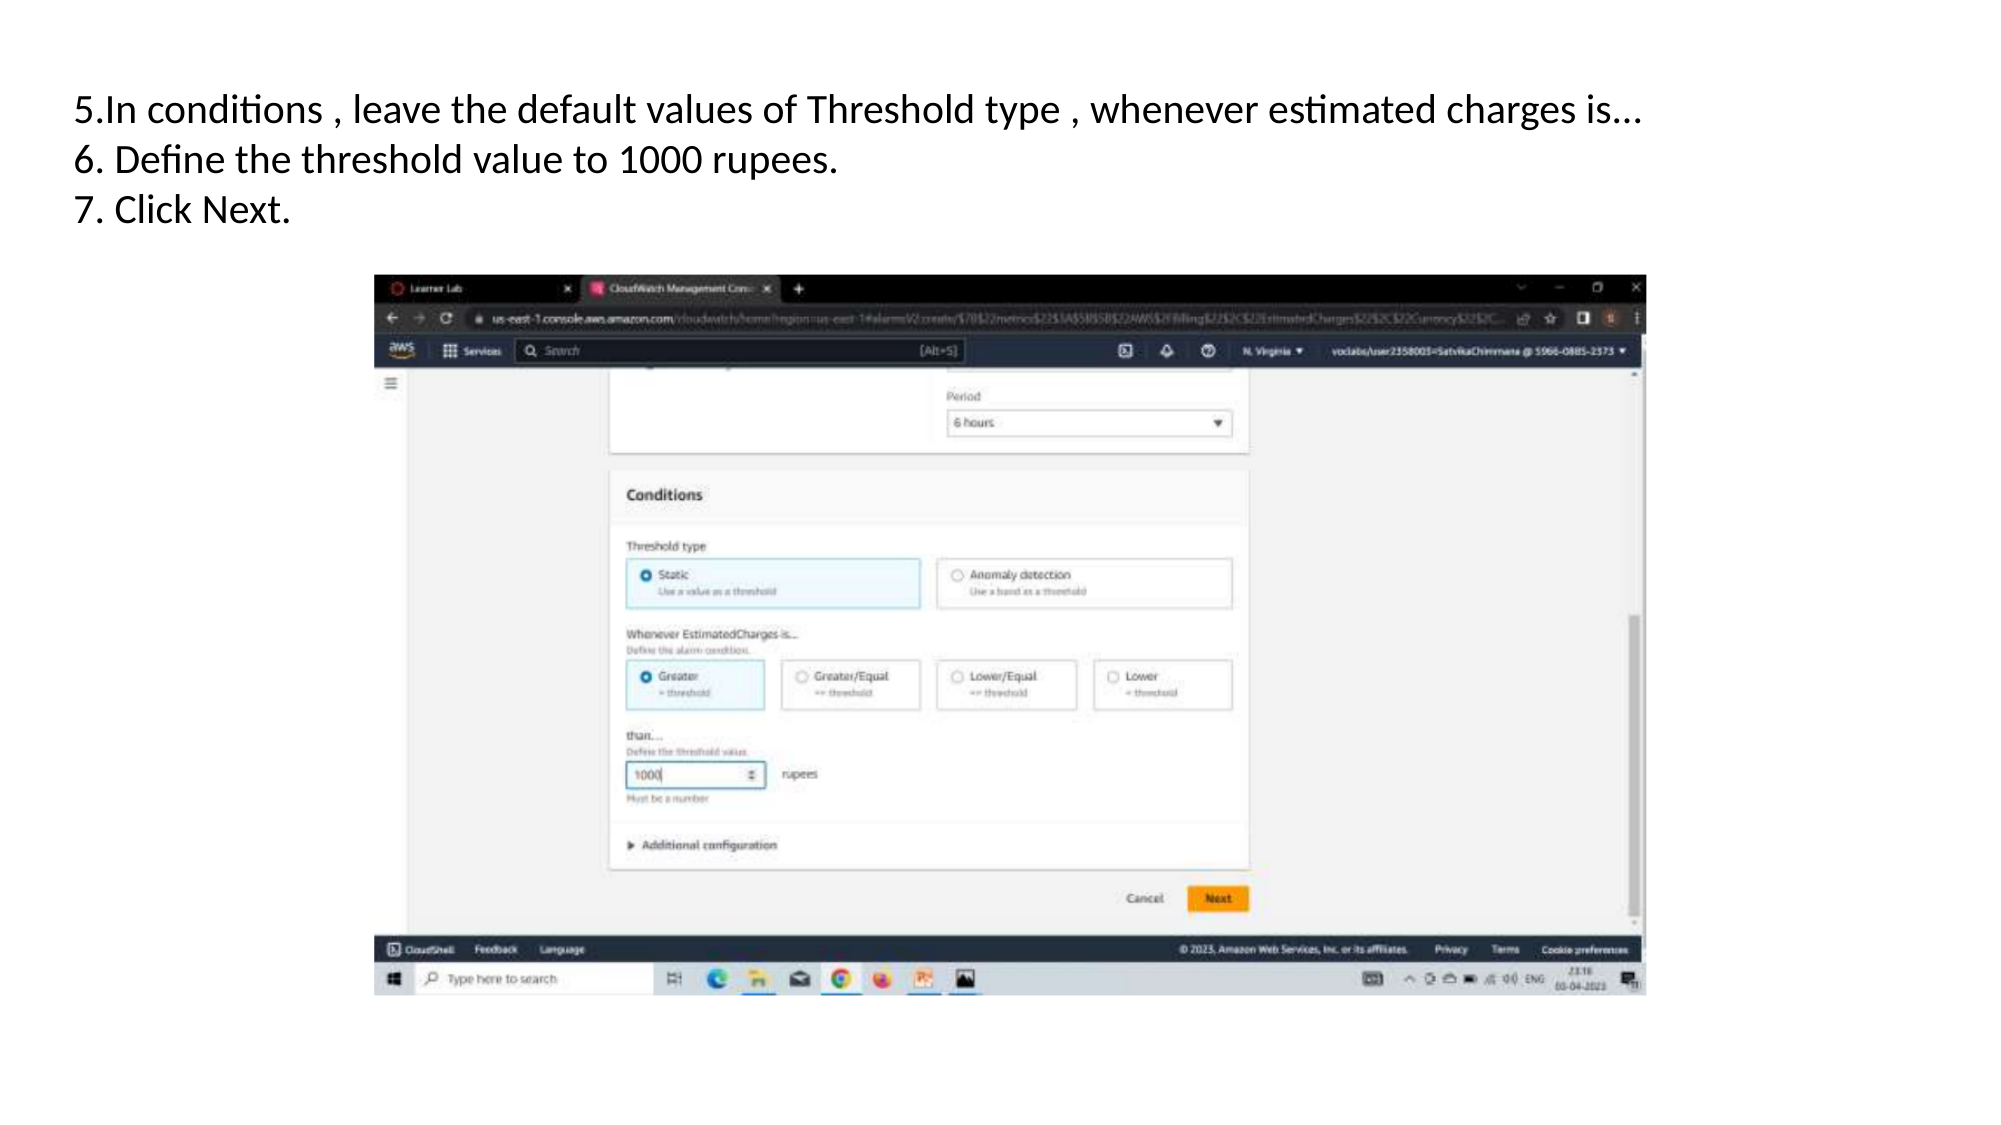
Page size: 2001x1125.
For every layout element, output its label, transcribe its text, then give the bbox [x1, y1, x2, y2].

text_box 5.In conditions , leave the default values of Threshold type , whenever estimated charges is... 6. Define the threshold value to 1000 rupees. 7. Click Next. [58, 74, 1913, 240]
picture [363, 268, 1647, 1004]
